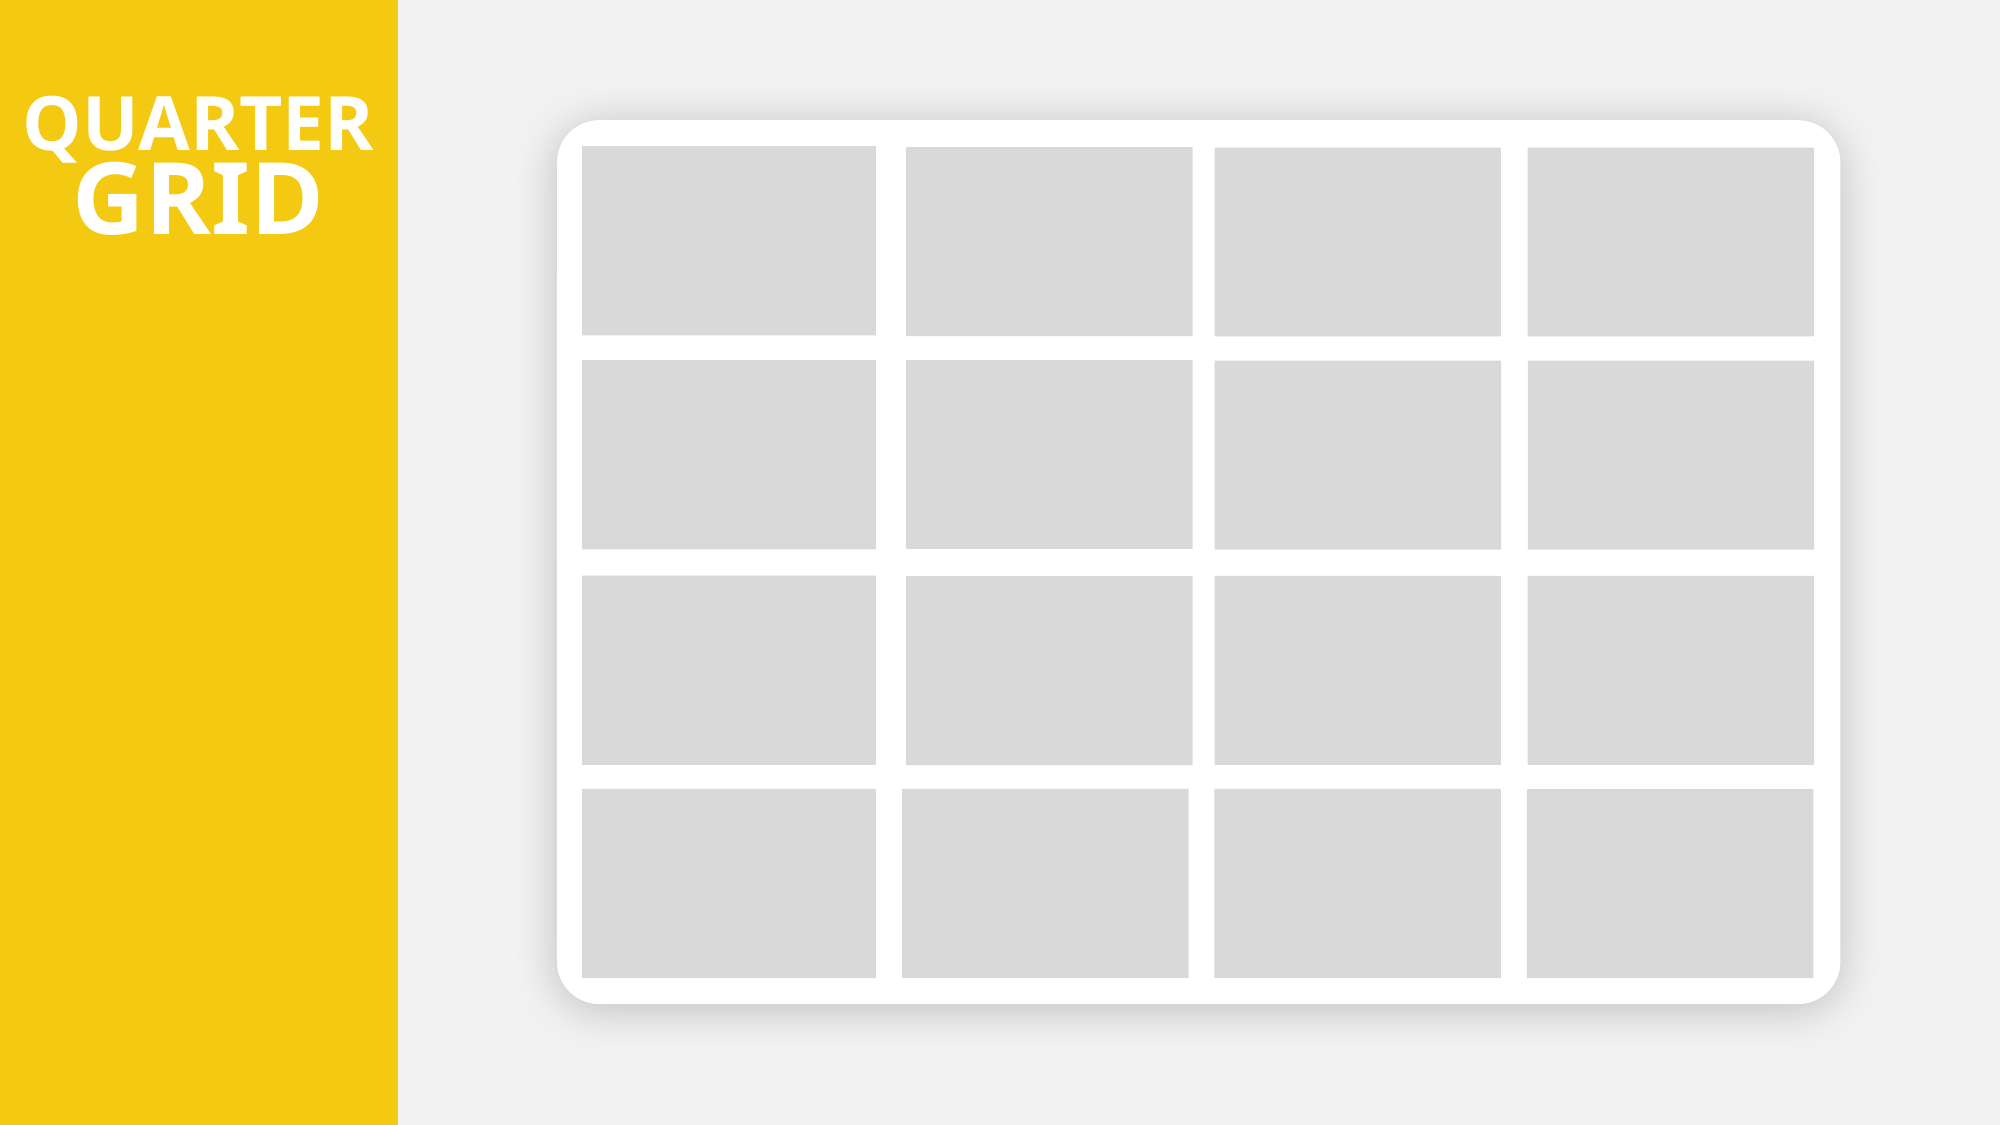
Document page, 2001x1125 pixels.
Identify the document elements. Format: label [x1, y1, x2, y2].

text_box [0, 0, 2000, 1125]
